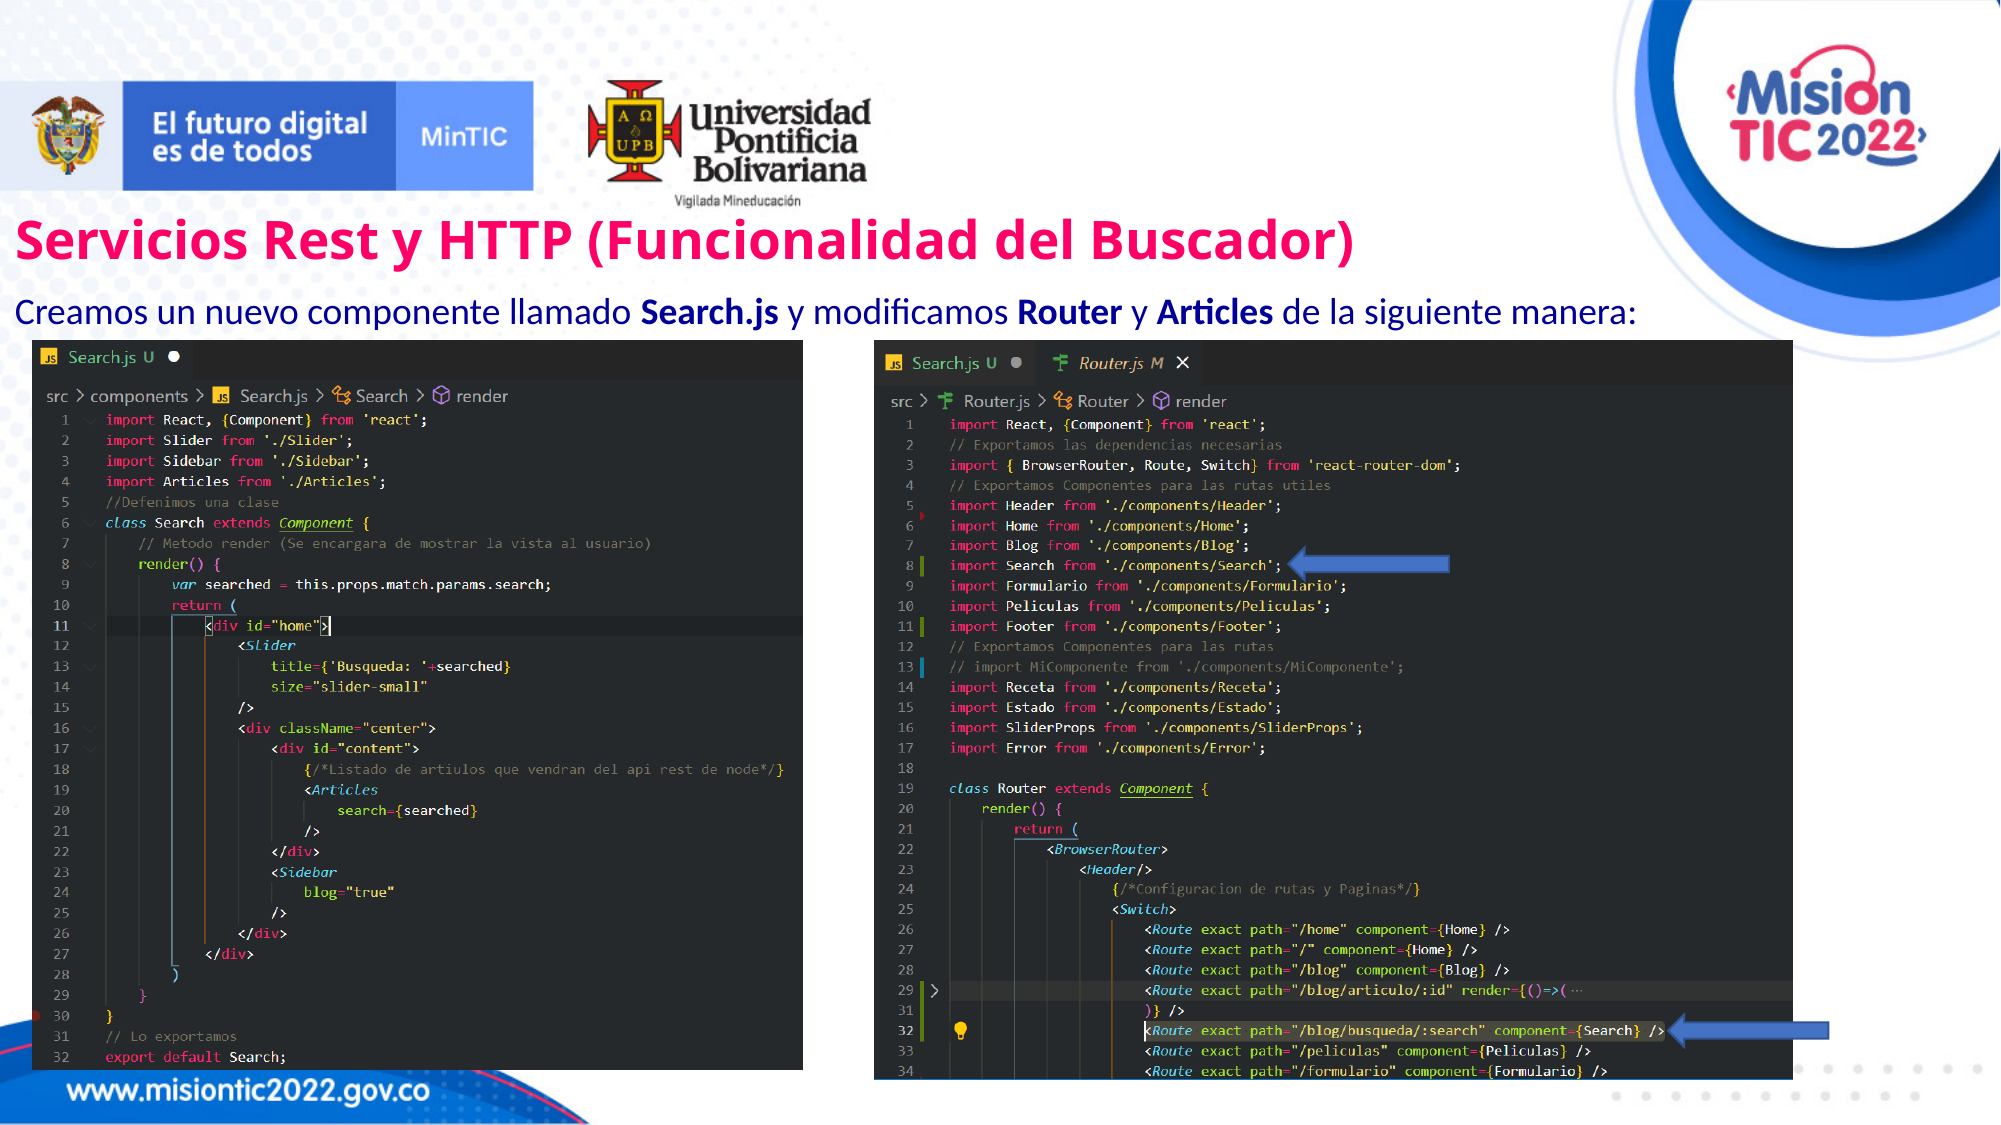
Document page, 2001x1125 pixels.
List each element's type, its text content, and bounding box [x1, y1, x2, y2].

text_box [1793, 1021, 1830, 1040]
title Servicios Rest y HTTP (Funcionalidad del Buscador) [0, 205, 2000, 279]
text_box Creamos un nuevo componente llamado Search.js y modificamos Router y Articles de la siguiente manera: [0, 279, 2000, 340]
picture [0, 0, 2001, 1125]
